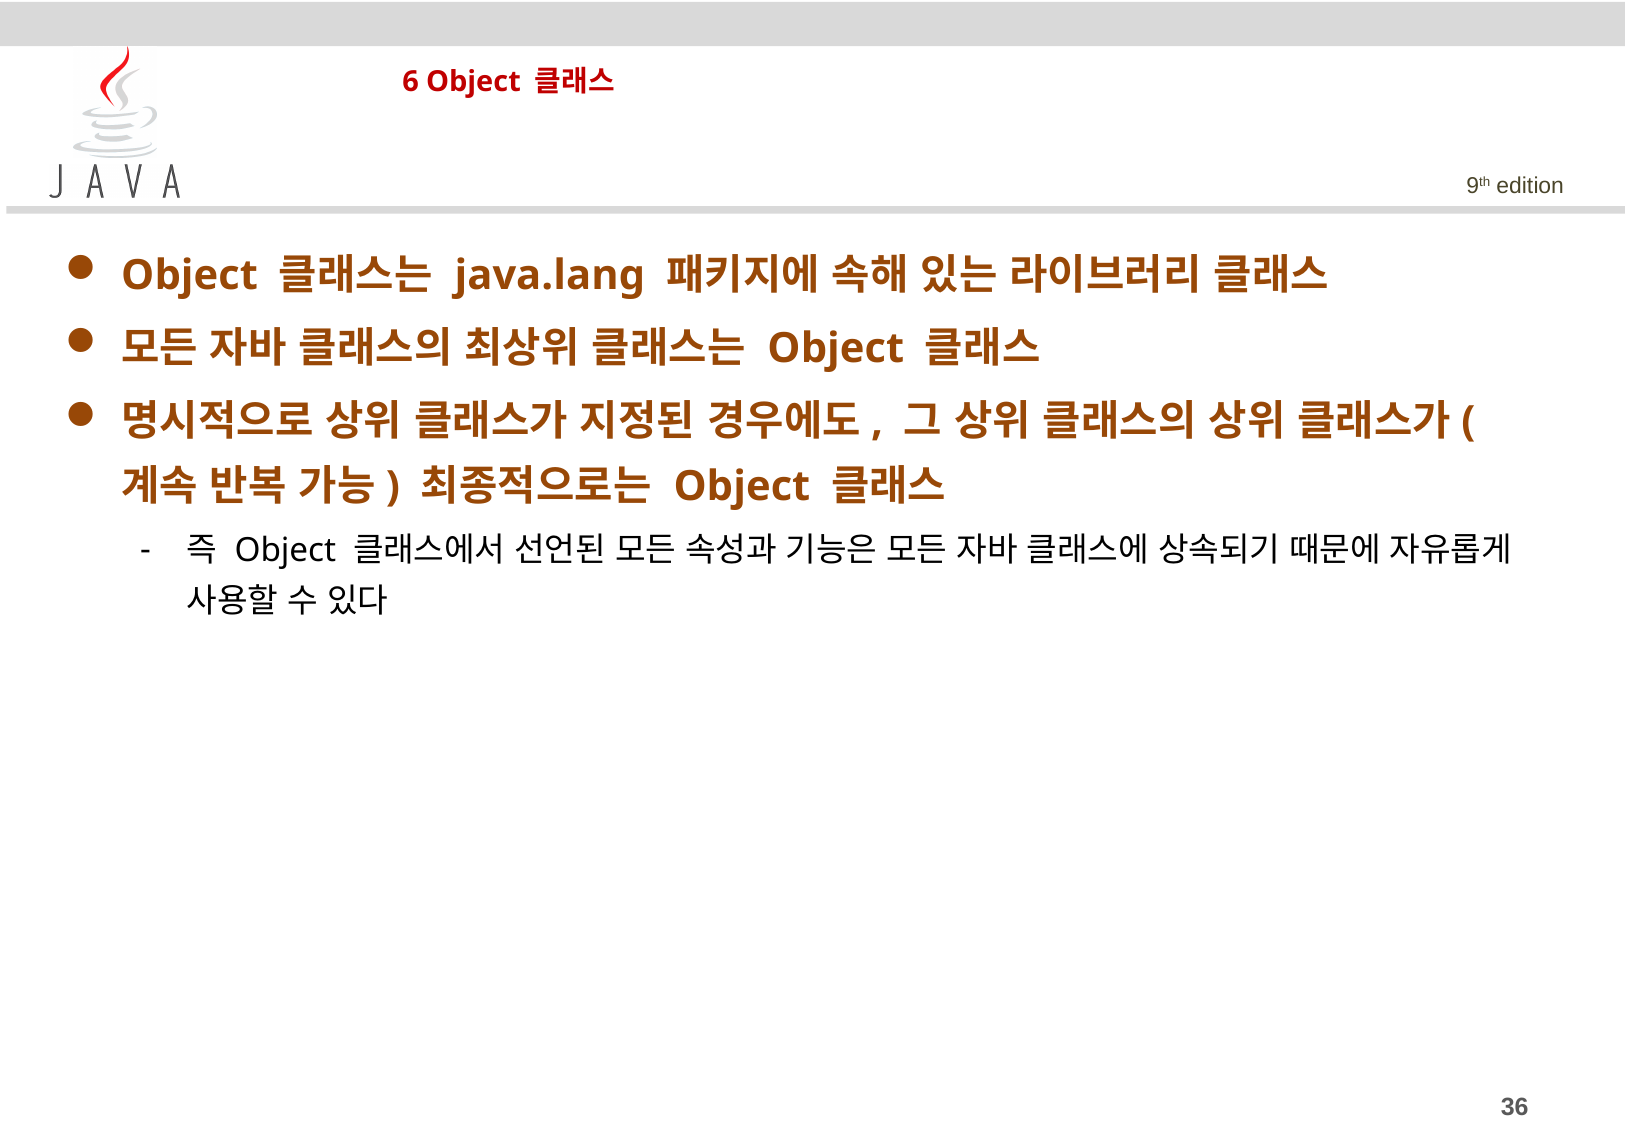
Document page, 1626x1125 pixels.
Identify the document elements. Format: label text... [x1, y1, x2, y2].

picture [73, 46, 157, 158]
slide_number 36 [1164, 1074, 1544, 1125]
title 6 Object 클래스 [387, 54, 1393, 105]
list Object 클래스는 java.lang 패키지에 속해 있는 라이브러리 클래스 모든 자바 클래스의 최상위 클래스는 Object 클래스 명시적으로 상위 클래스가 지정된 경우에도, 그 상위 클래스의 상위 클래스가(계속 반복 가능) 최종적으로는 Object 클래스 즉 Object 클래스에서 선언된 모든 속성과 기능은 모든 자바 클래스에 상속되기 때문에 자유롭게 사용할 수 있다 [48, 223, 1564, 1064]
picture [49, 164, 180, 198]
